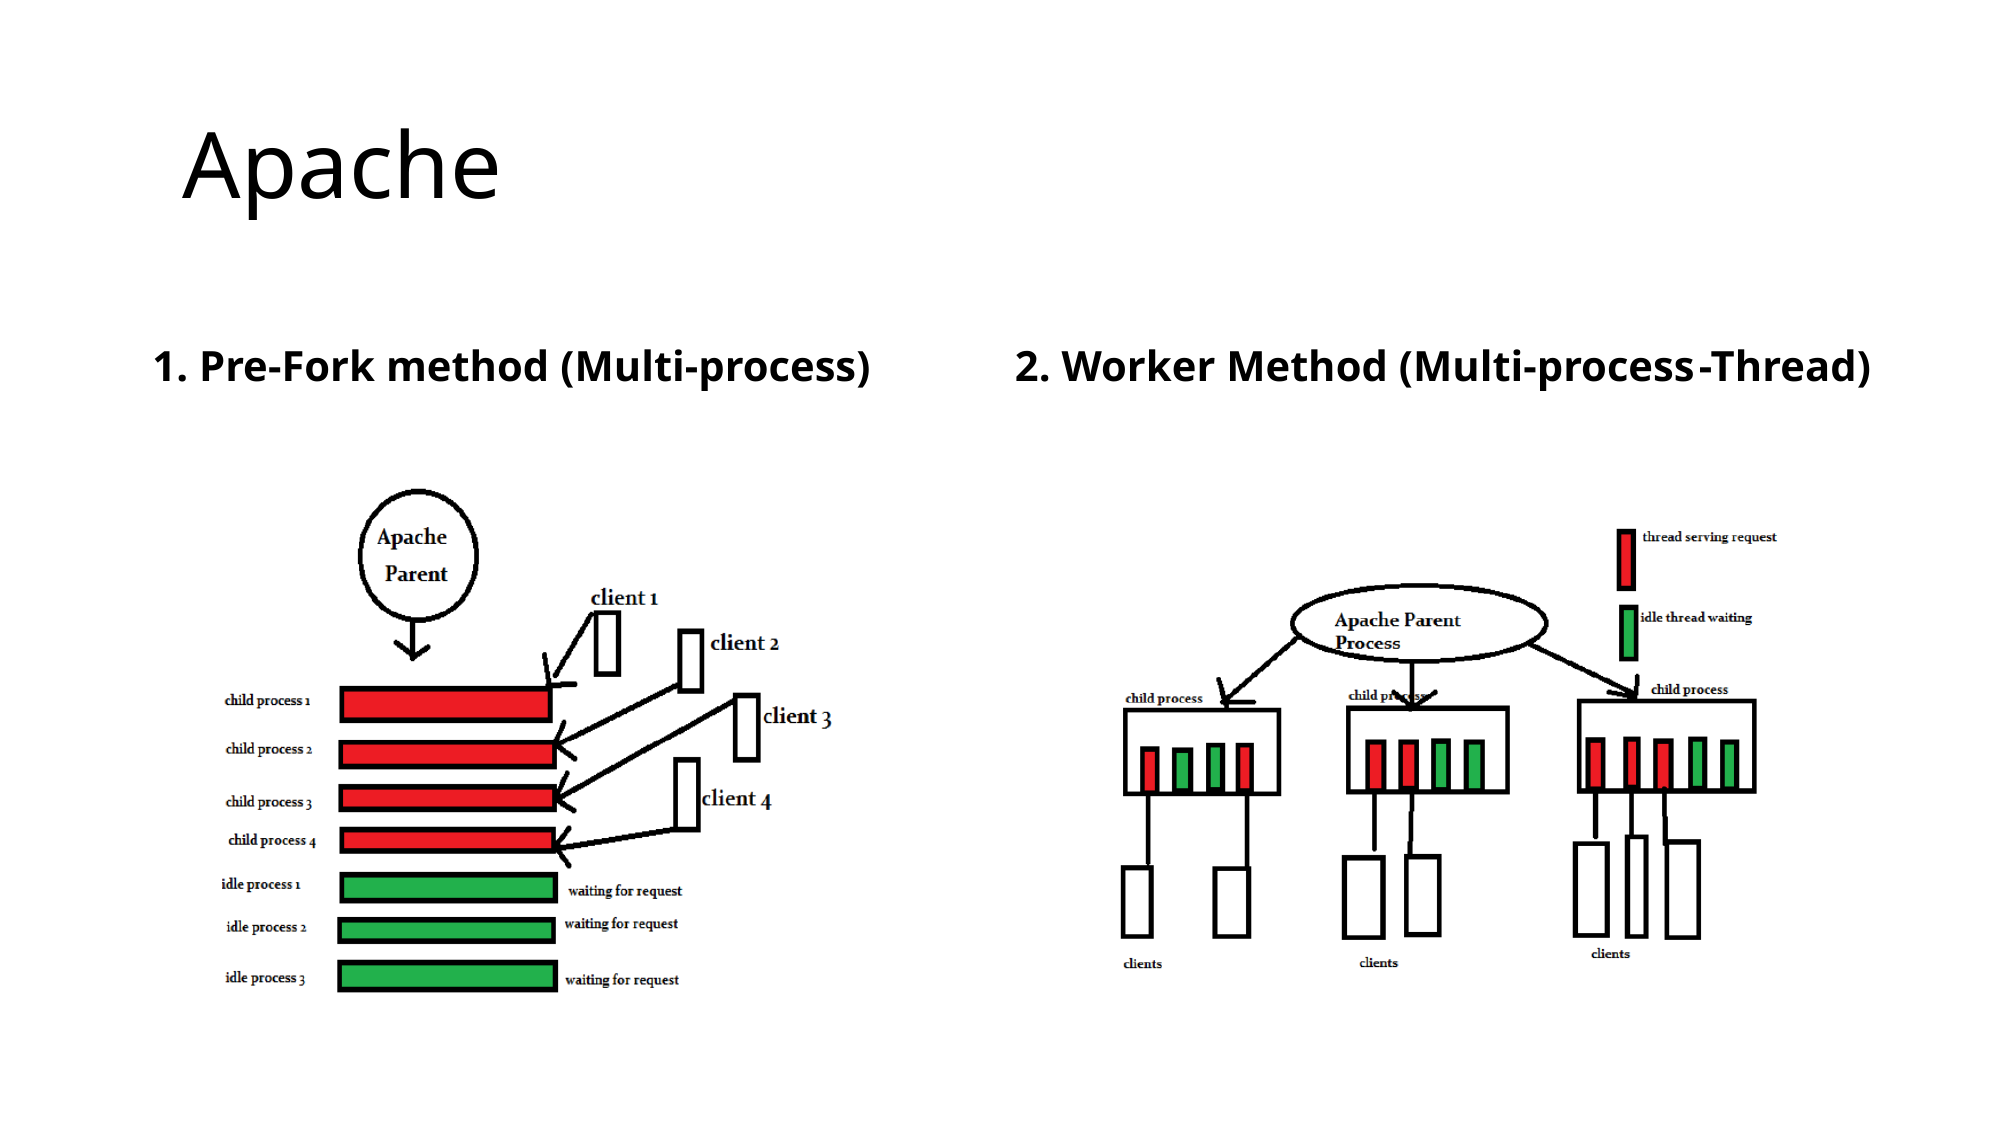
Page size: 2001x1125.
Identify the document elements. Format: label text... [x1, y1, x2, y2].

title Apache [167, 59, 1893, 278]
text_box 2. Worker Method (Multi-process -Thread) [999, 337, 1954, 423]
picture [222, 483, 834, 998]
picture [1091, 510, 1778, 971]
list 1. Pre-Fork method (Multi-process) [137, 338, 919, 423]
